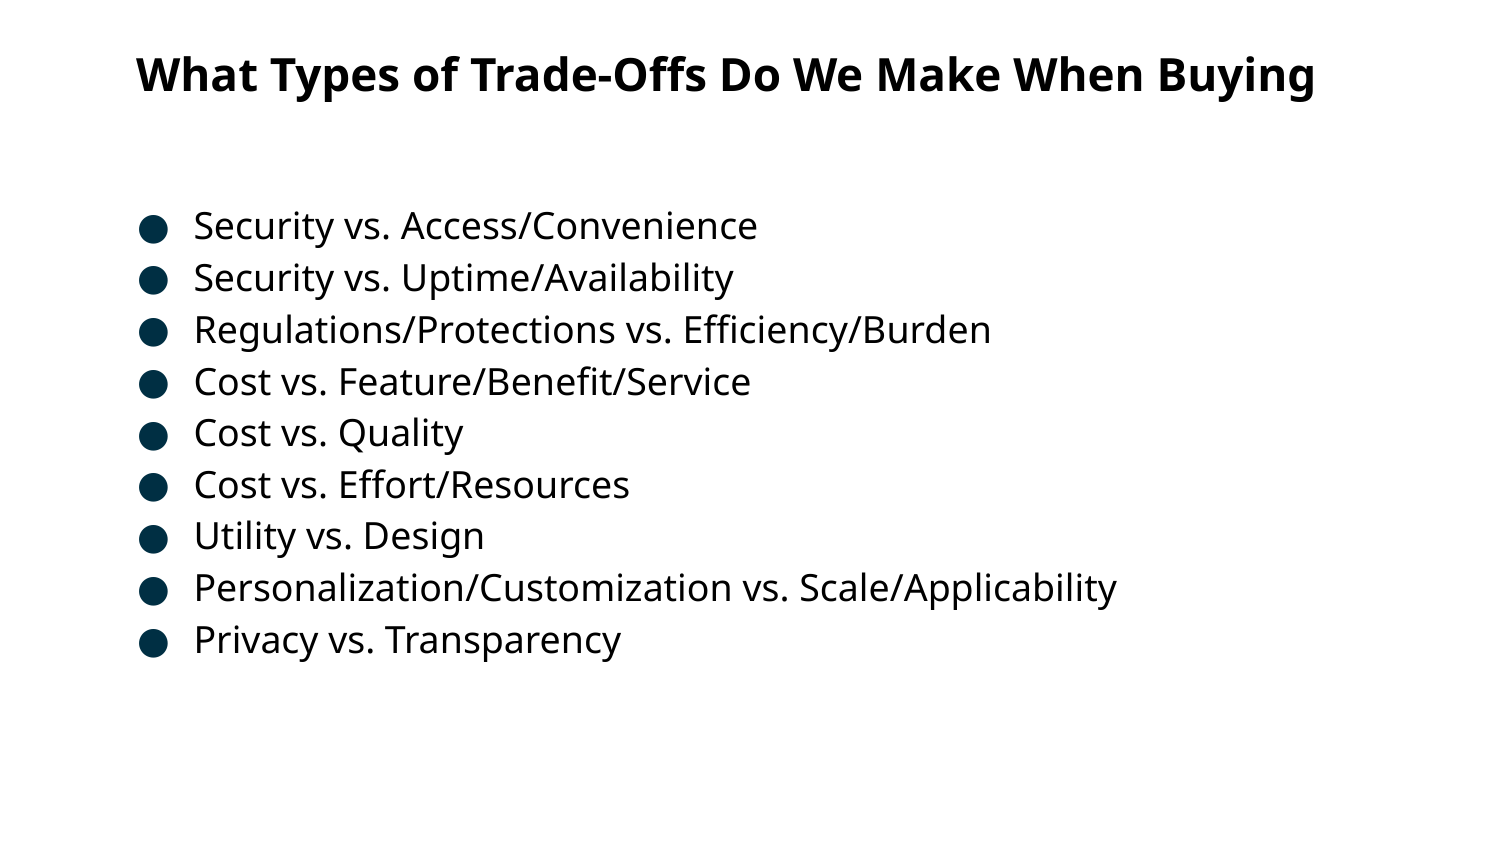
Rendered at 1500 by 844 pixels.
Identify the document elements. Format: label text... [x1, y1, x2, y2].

text_box Security vs. Access/Convenience Security vs. Uptime/Availability Regulations/Protections vs. Efficiency/Burden Cost vs. Feature/Benefit/Service Cost vs. Quality Cost vs. Effort/Resources Utility vs. Design Personalization/Customization vs. Scale/Applicability Privacy vs. Transparency [103, 180, 1289, 677]
title What Types of Trade-Offs Do We Make When Buying Digital Services? [121, 30, 1375, 112]
